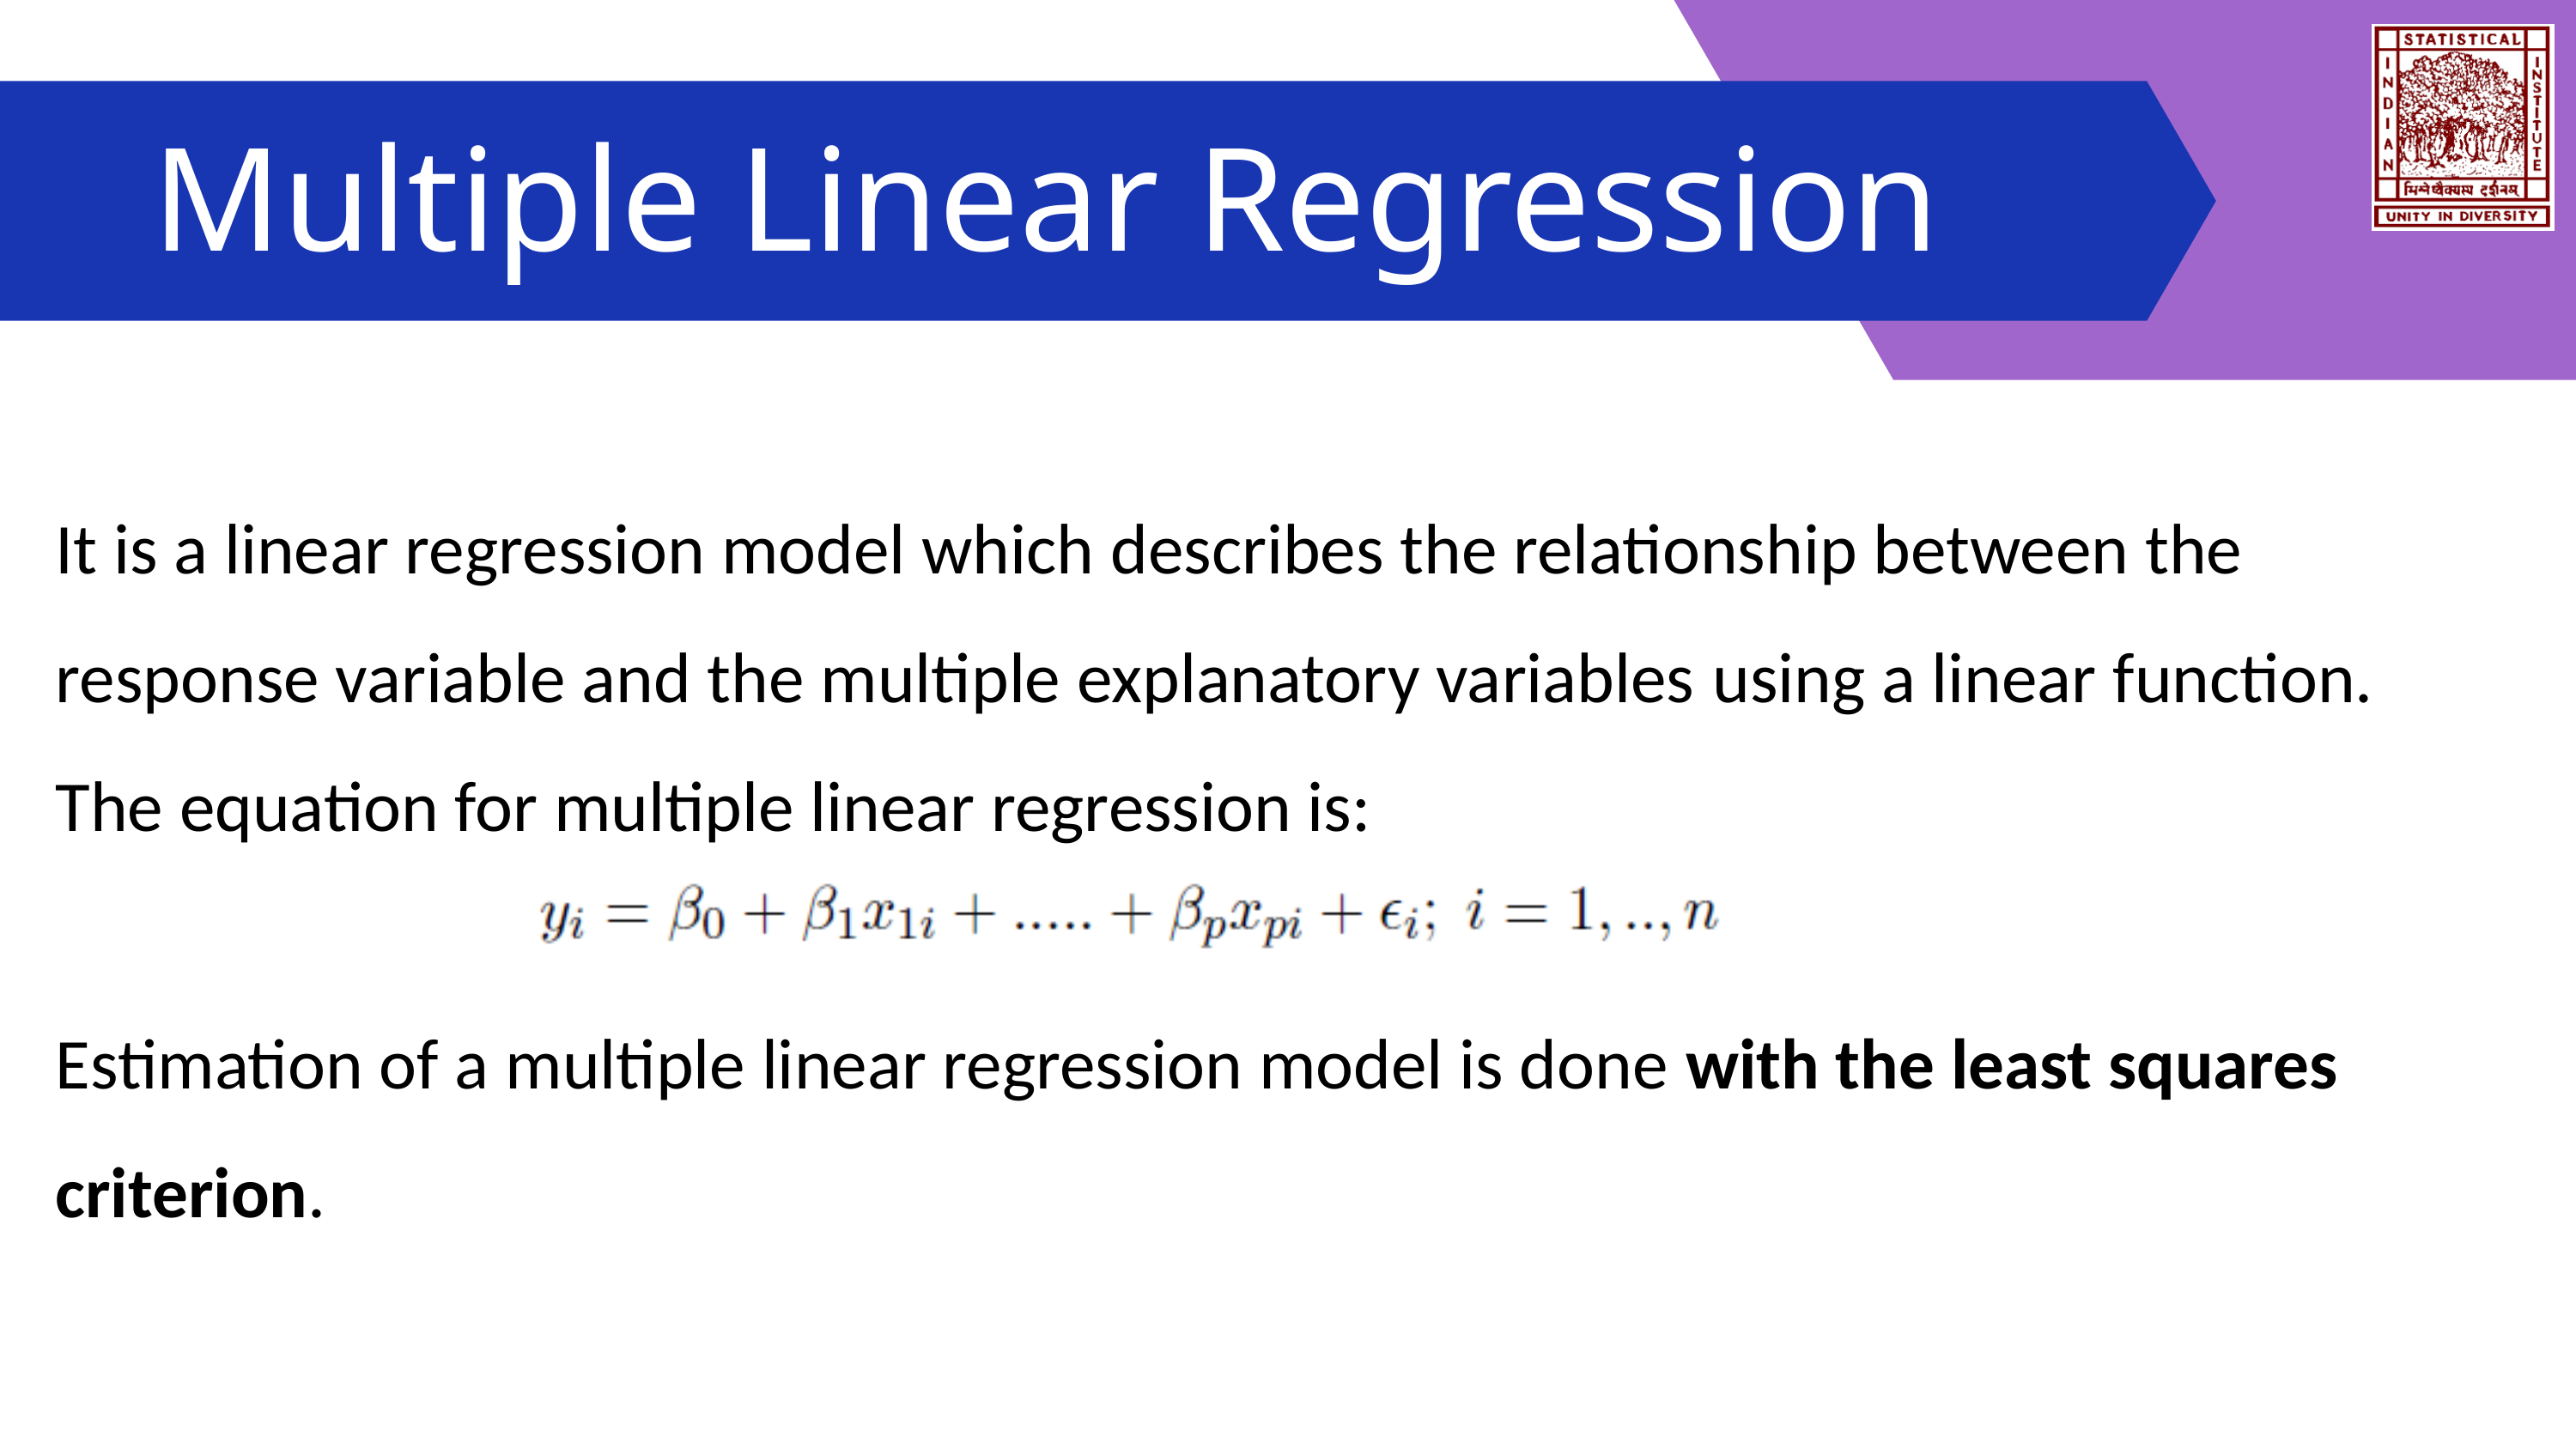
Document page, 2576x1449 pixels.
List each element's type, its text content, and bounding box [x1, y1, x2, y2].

picture [2372, 24, 2555, 231]
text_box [0, 81, 2216, 321]
text_box It is a linear regression model which describes the relationship between the response variable and the multiple explanatory variables using a linear function. The equation for multiple linear regression is: Estimation of a multiple linear regression model is done with the least squares criterion. [43, 453, 2447, 1239]
picture [526, 863, 1728, 968]
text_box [1612, 0, 2576, 380]
